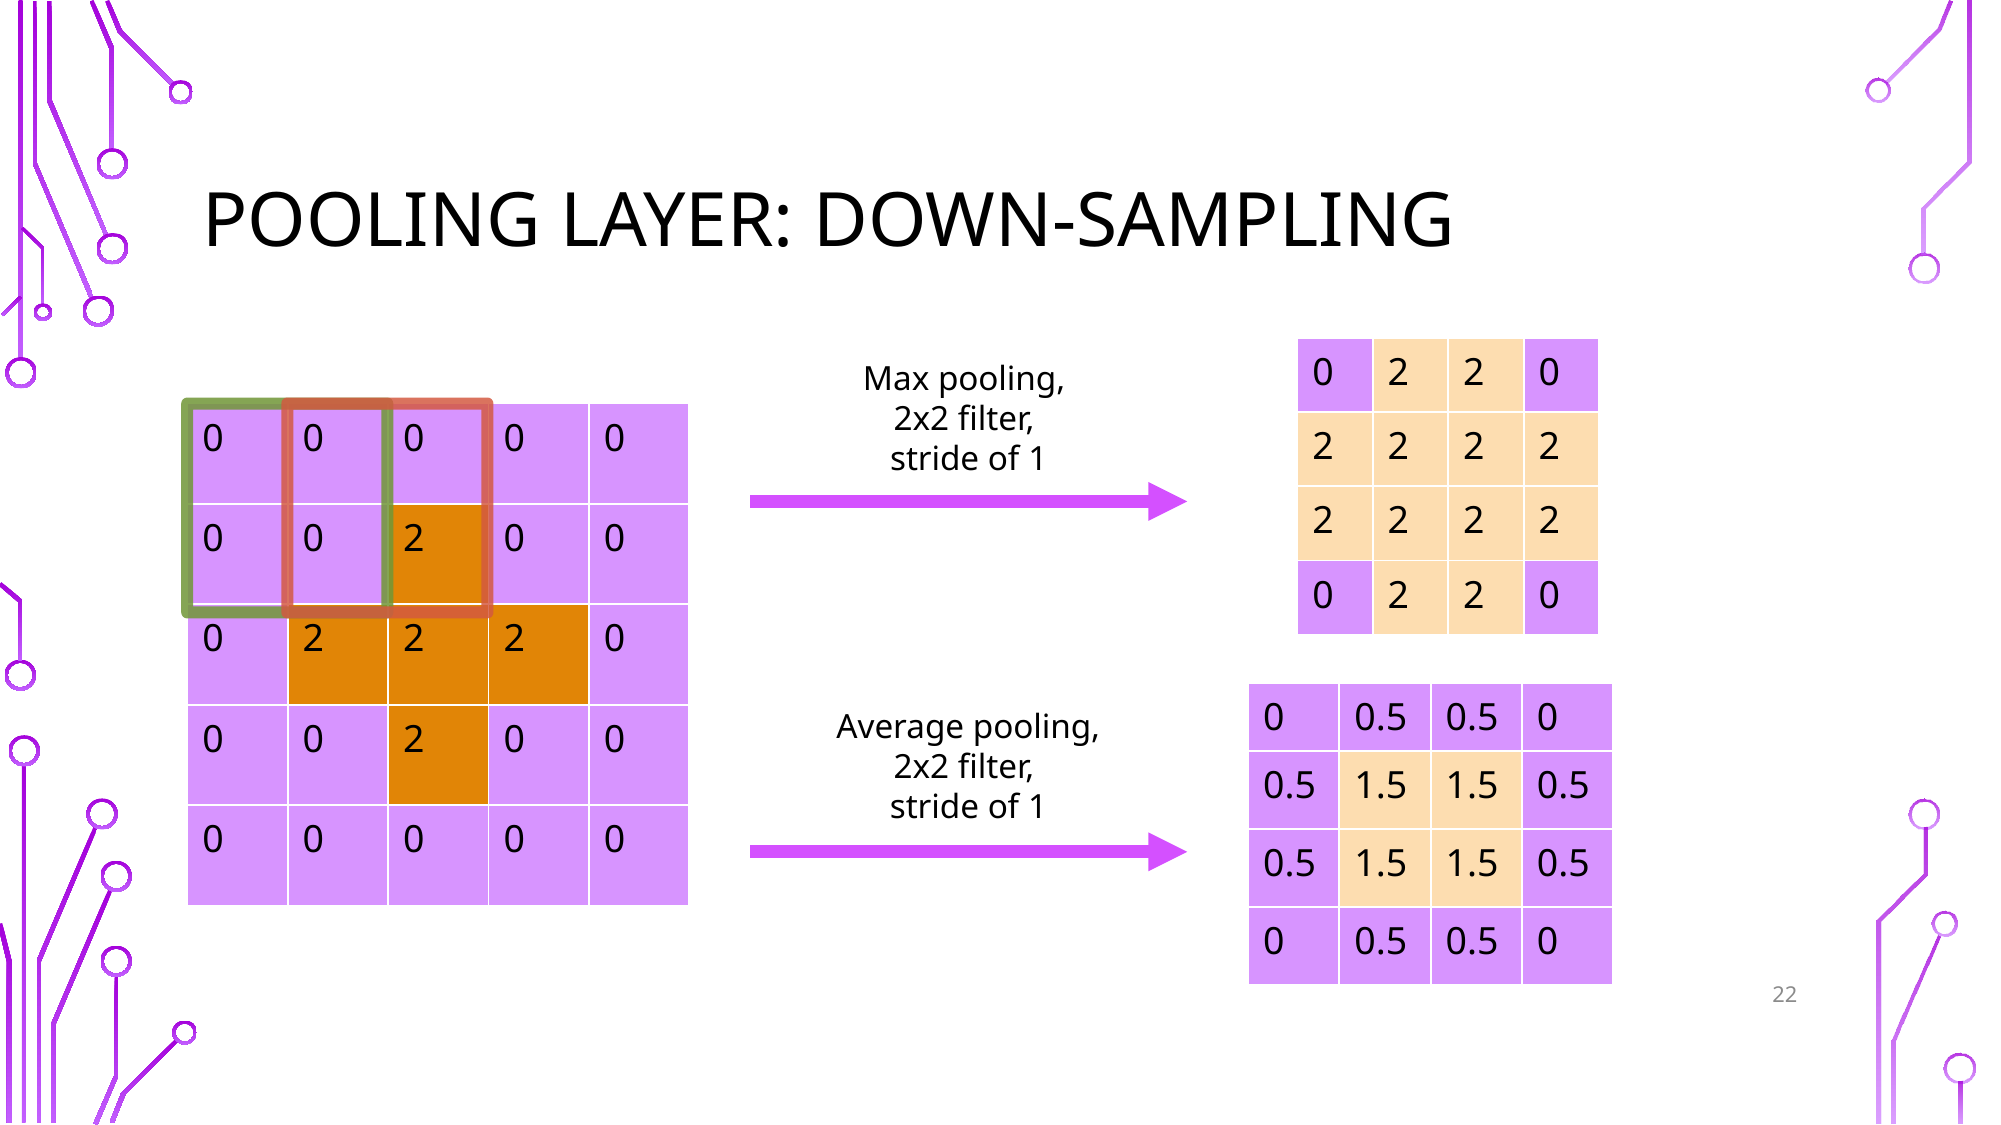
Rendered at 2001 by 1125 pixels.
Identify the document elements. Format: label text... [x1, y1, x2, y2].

table_cell 1 [1921, 223, 1926, 253]
table_cell 0 [489, 706, 588, 804]
table_header 0 [1525, 339, 1598, 411]
text_box Max pooling, 2x2 filter, stride of 1 [843, 349, 1094, 485]
table_header 0 [1298, 339, 1372, 411]
table_cell 0.5 [1249, 830, 1338, 906]
table_cell 2 [1374, 487, 1447, 560]
text_box [186, 402, 286, 614]
table_cell 1 [1915, 280, 1934, 284]
table_cell 2 [1449, 561, 1523, 634]
table_cell 0.5 [1432, 908, 1521, 984]
table_cell 0.5 [1523, 830, 1612, 906]
table_header 2 [1449, 339, 1523, 411]
table_cell 2 [289, 614, 387, 704]
table_cell 0 [590, 706, 688, 804]
table_cell 2 [1891, 1080, 1896, 1096]
text_box [286, 402, 489, 614]
table_header 0 [489, 404, 588, 503]
table_cell 0 [188, 806, 287, 905]
title Pooling Layer: Down-Sampling [187, 101, 1813, 344]
table_cell 0 [489, 505, 588, 603]
table_cell 0 [590, 605, 688, 704]
table_cell 1 [1886, 74, 1897, 82]
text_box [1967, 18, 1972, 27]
table_cell 0 [590, 806, 688, 905]
slide_number 22 [1685, 965, 1813, 1025]
table_cell 2 [1525, 487, 1598, 560]
table_cell 2 [1298, 487, 1372, 560]
table_cell 0.5 [1340, 908, 1430, 984]
table_cell 2 [1525, 413, 1598, 485]
table_header 0.5 [1340, 684, 1430, 750]
table_cell 0 [1525, 561, 1598, 634]
table_cell 0 [289, 706, 387, 804]
table_cell 2 [1876, 1044, 1881, 1056]
table_cell 1.5 [1432, 752, 1521, 828]
table_cell 0 [188, 614, 287, 704]
table_cell 0 [489, 806, 588, 905]
table_cell 2 [389, 614, 488, 704]
table_cell 2 [1449, 487, 1523, 560]
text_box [1902, 859, 1928, 895]
table_cell 1 [1891, 1100, 1896, 1124]
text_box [1920, 955, 1933, 978]
table_cell 2 [1374, 561, 1447, 634]
table_cell 2 [1298, 413, 1372, 485]
table_cell 1.5 [1340, 830, 1430, 906]
table_header 0.5 [1432, 684, 1521, 750]
table_header 0 [1249, 684, 1338, 750]
table_cell 0 [1523, 908, 1612, 984]
table_header 0 [1876, 900, 1903, 933]
table_header 0 [1967, 62, 1972, 91]
table_cell 0 [1249, 908, 1338, 984]
table_cell 2 [1876, 1056, 1881, 1081]
table_cell 0.5 [1523, 752, 1612, 828]
table_cell 2 [389, 706, 488, 804]
table_cell 2 [1933, 186, 1948, 197]
table_cell 1.5 [1340, 752, 1430, 828]
table_header 0 [1909, 981, 1922, 1002]
table_cell 0.5 [1249, 752, 1338, 828]
table_cell 0 [188, 706, 287, 804]
table_cell 0 [389, 806, 488, 905]
table_cell 2 [489, 605, 588, 704]
table_cell 0 [289, 806, 387, 905]
table_header 0 [1523, 684, 1612, 750]
table_cell 2 [1895, 65, 1907, 72]
table_cell 1.5 [1432, 830, 1521, 906]
table_header 2 [1374, 339, 1447, 411]
table_cell 2 [0, 0, 2000, 1125]
table_cell 2 [1449, 413, 1523, 485]
table_cell 2 [1374, 413, 1447, 485]
table_cell 2 [1921, 197, 1937, 218]
table_header 0 [1937, 20, 1945, 30]
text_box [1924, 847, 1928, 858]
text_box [1942, 9, 1950, 19]
table_cell 0 [1298, 561, 1372, 634]
table_cell 0 [590, 505, 688, 603]
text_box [1967, 28, 1972, 58]
table_cell 1 [1876, 1087, 1881, 1124]
table_header 0 [590, 404, 688, 503]
text_box Average pooling, 2x2 filter, stride of 1 [817, 697, 1120, 833]
